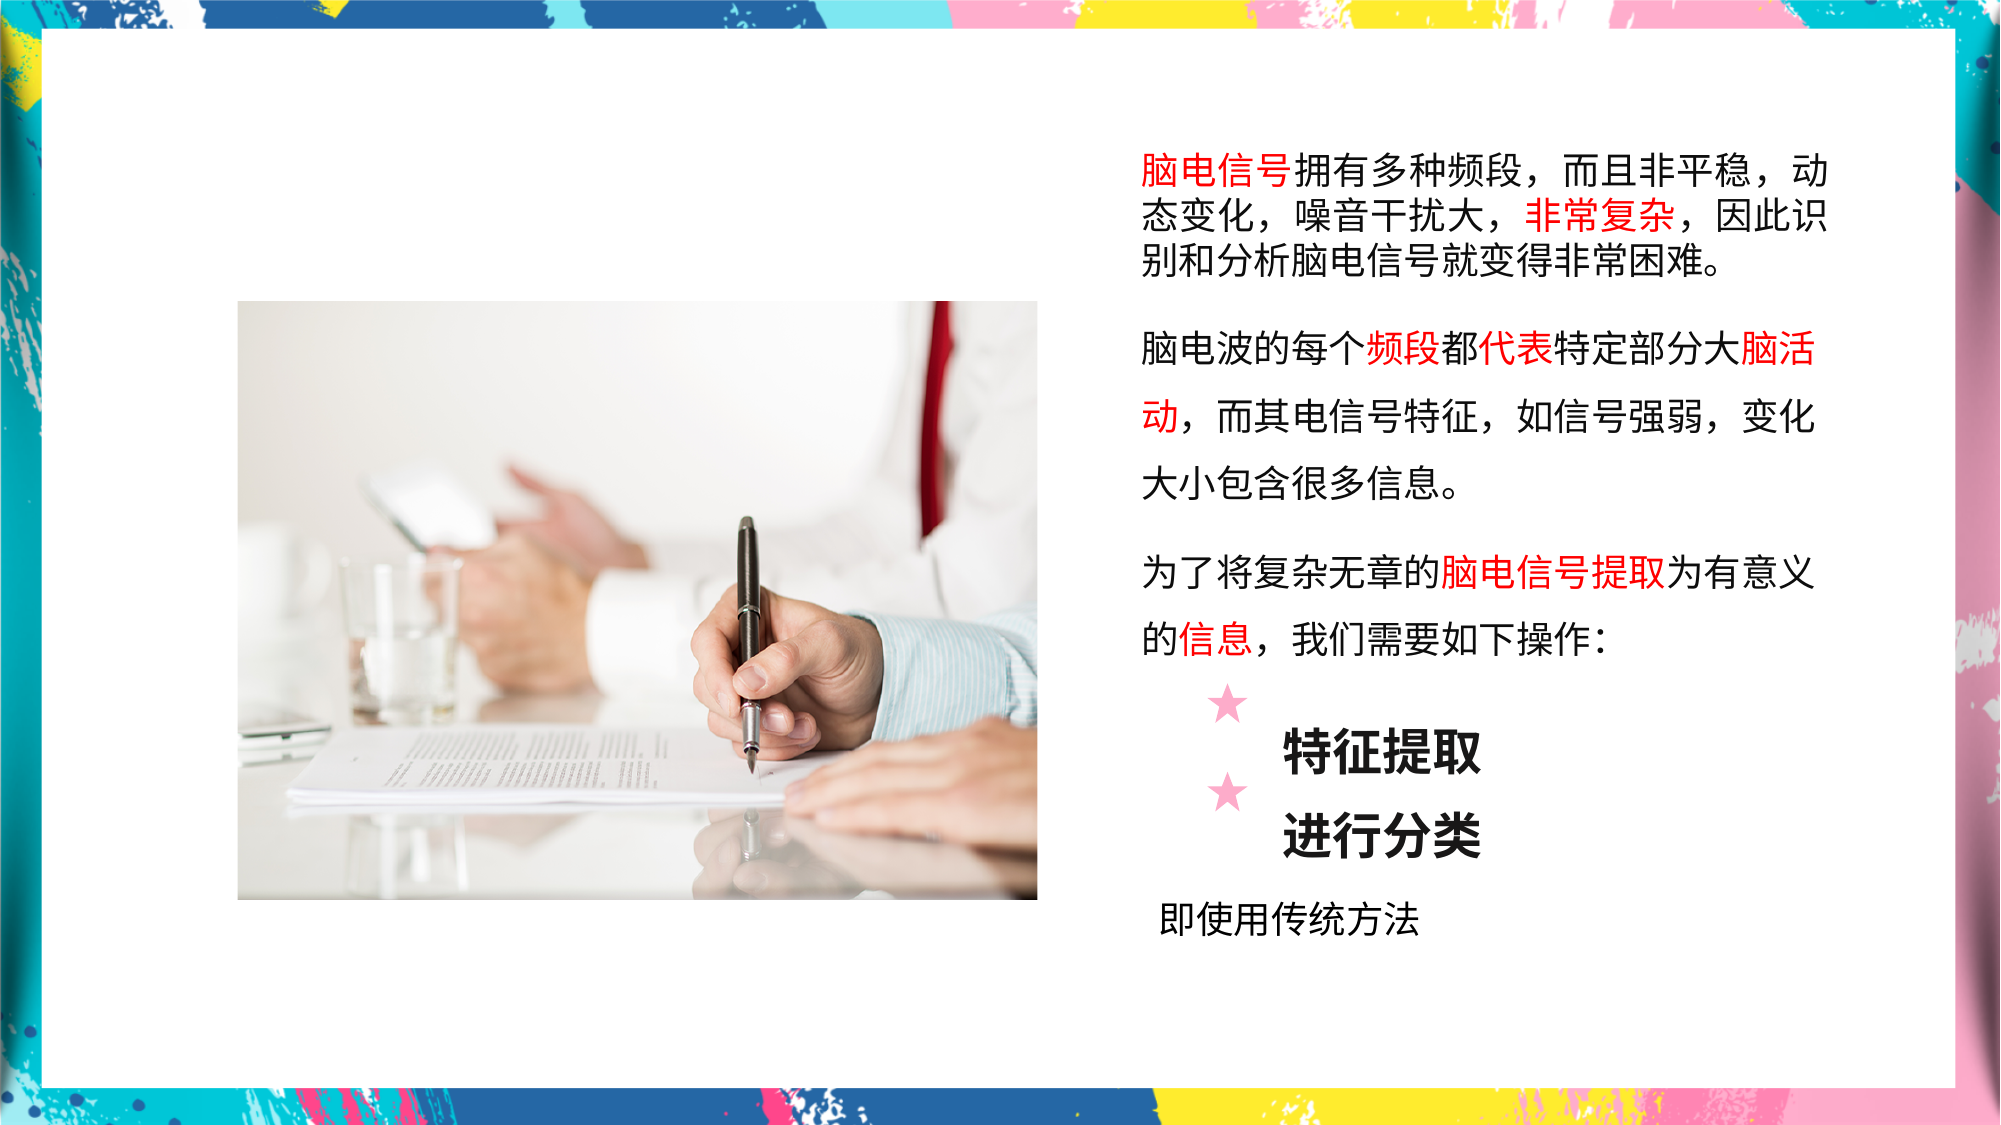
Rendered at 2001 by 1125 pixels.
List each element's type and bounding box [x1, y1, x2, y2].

text_box [1207, 682, 1499, 874]
text_box [0, 0, 2000, 1122]
